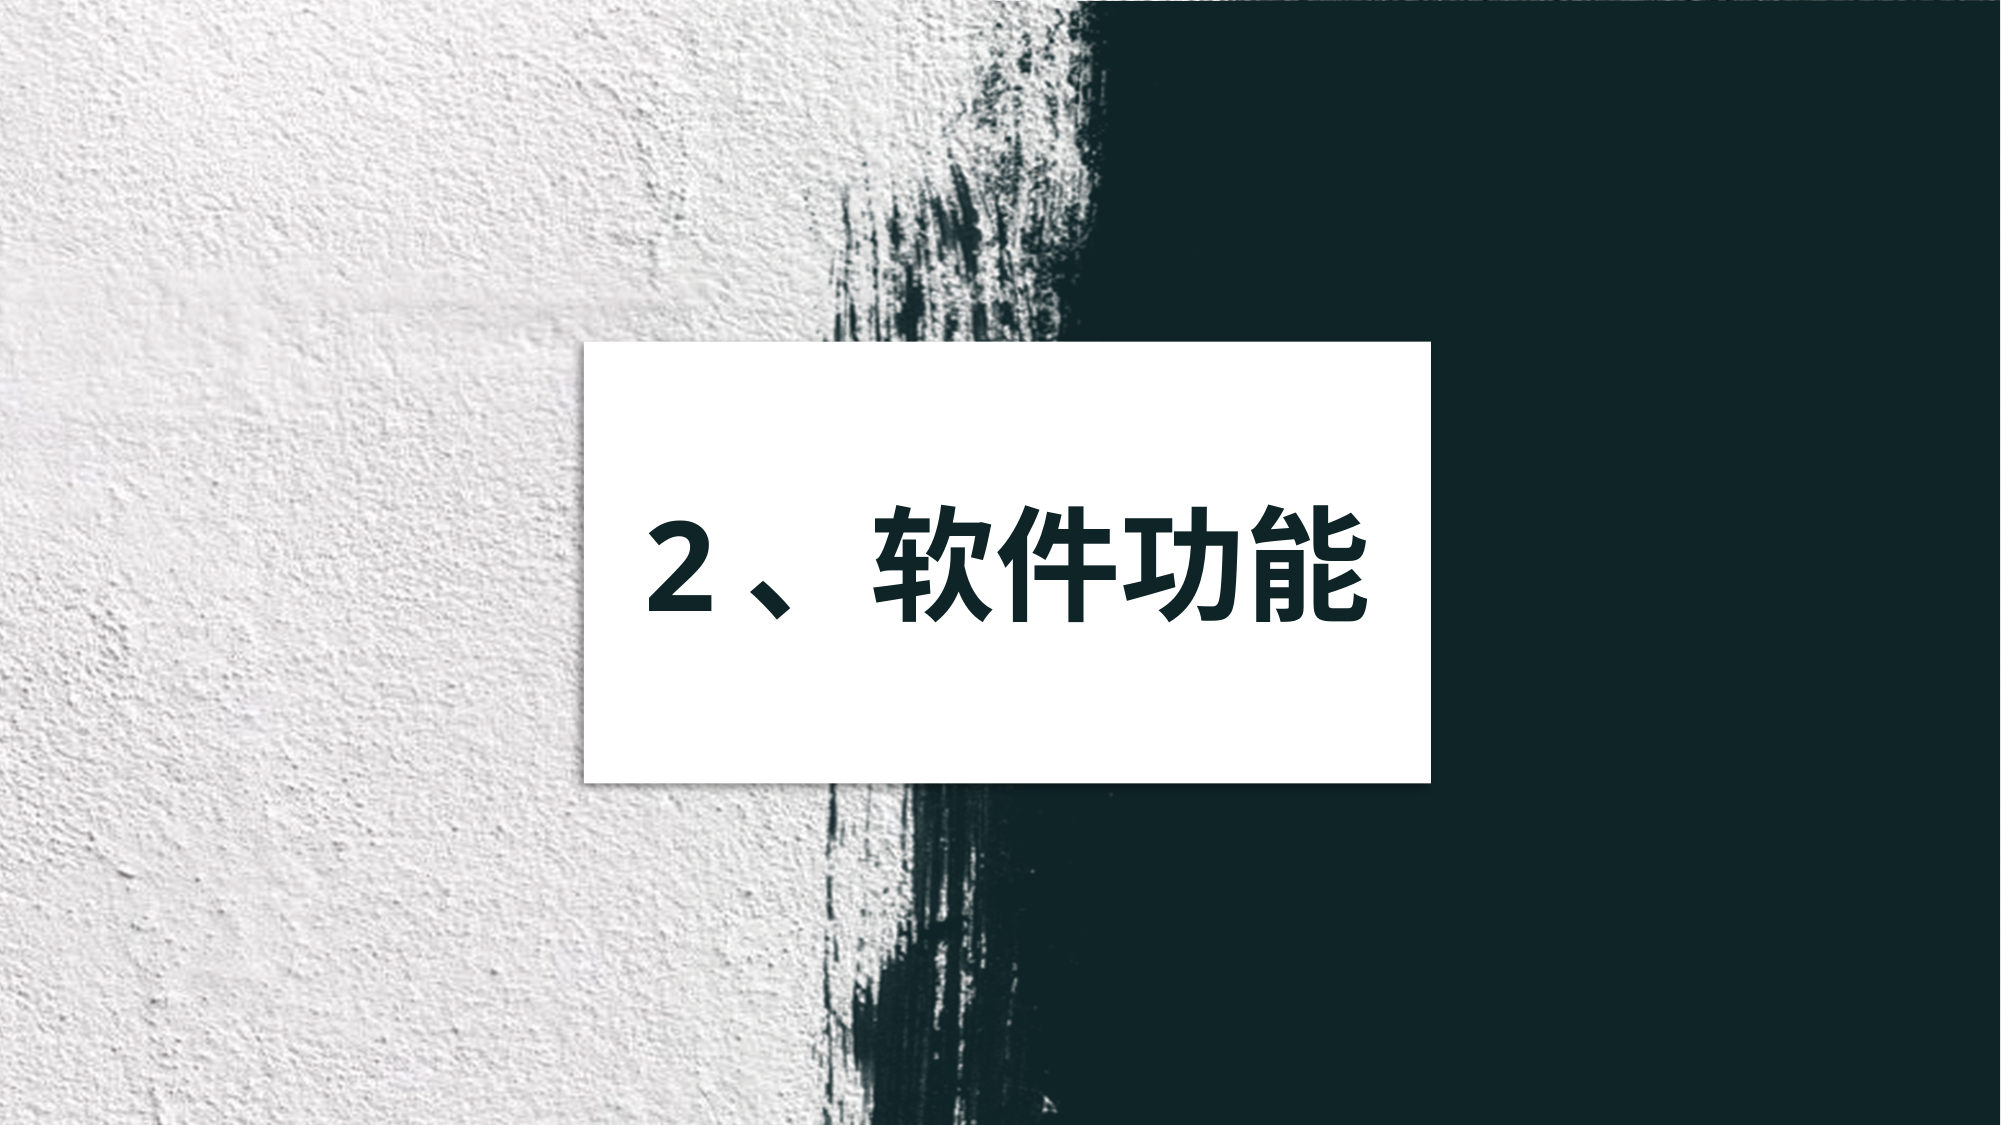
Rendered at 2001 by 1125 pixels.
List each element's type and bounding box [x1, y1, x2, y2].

picture [0, 0, 2001, 1125]
text_box [583, 1, 2000, 1125]
